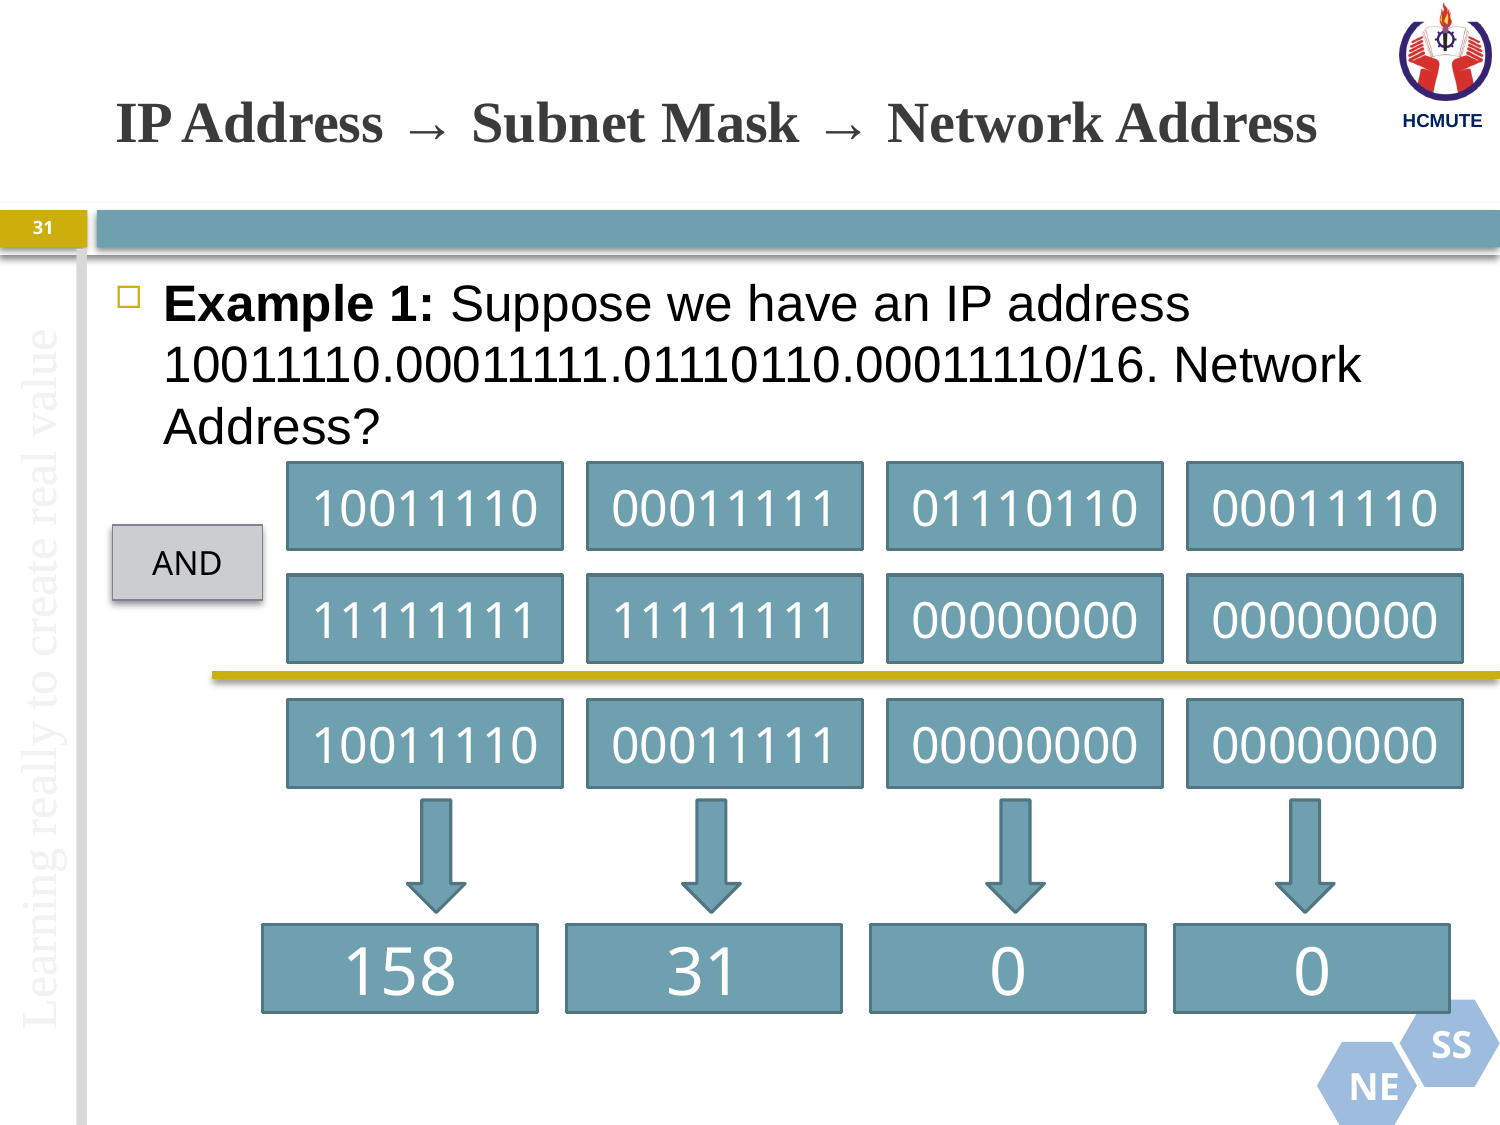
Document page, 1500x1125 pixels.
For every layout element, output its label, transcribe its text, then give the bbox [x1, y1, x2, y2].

text_box 00011111 [586, 461, 864, 551]
text_box 10011110 [286, 698, 564, 789]
text_box AND [112, 524, 263, 601]
list Example 1: Suppose we have an IP address 10011110.00011111.01110110.00011110/16. Network Address? [100, 262, 1438, 463]
text_box 00011111 [586, 698, 864, 789]
picture [1399, 2, 1492, 101]
text_box 11111111 [586, 573, 864, 664]
text_box 00000000 [1186, 573, 1464, 664]
text_box 10011110 [286, 461, 564, 551]
text_box 00011110 [1186, 461, 1464, 551]
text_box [262, 799, 1451, 1013]
text_box 11111111 [286, 573, 564, 664]
slide_number 31 [0, 208, 87, 249]
title IP Address → Subnet Mask → Network Address [100, 37, 1438, 200]
text_box 00000000 [1186, 698, 1464, 789]
text_box 00000000 [886, 698, 1164, 789]
text_box 00000000 [886, 573, 1164, 664]
text_box 01110110 [886, 461, 1164, 551]
